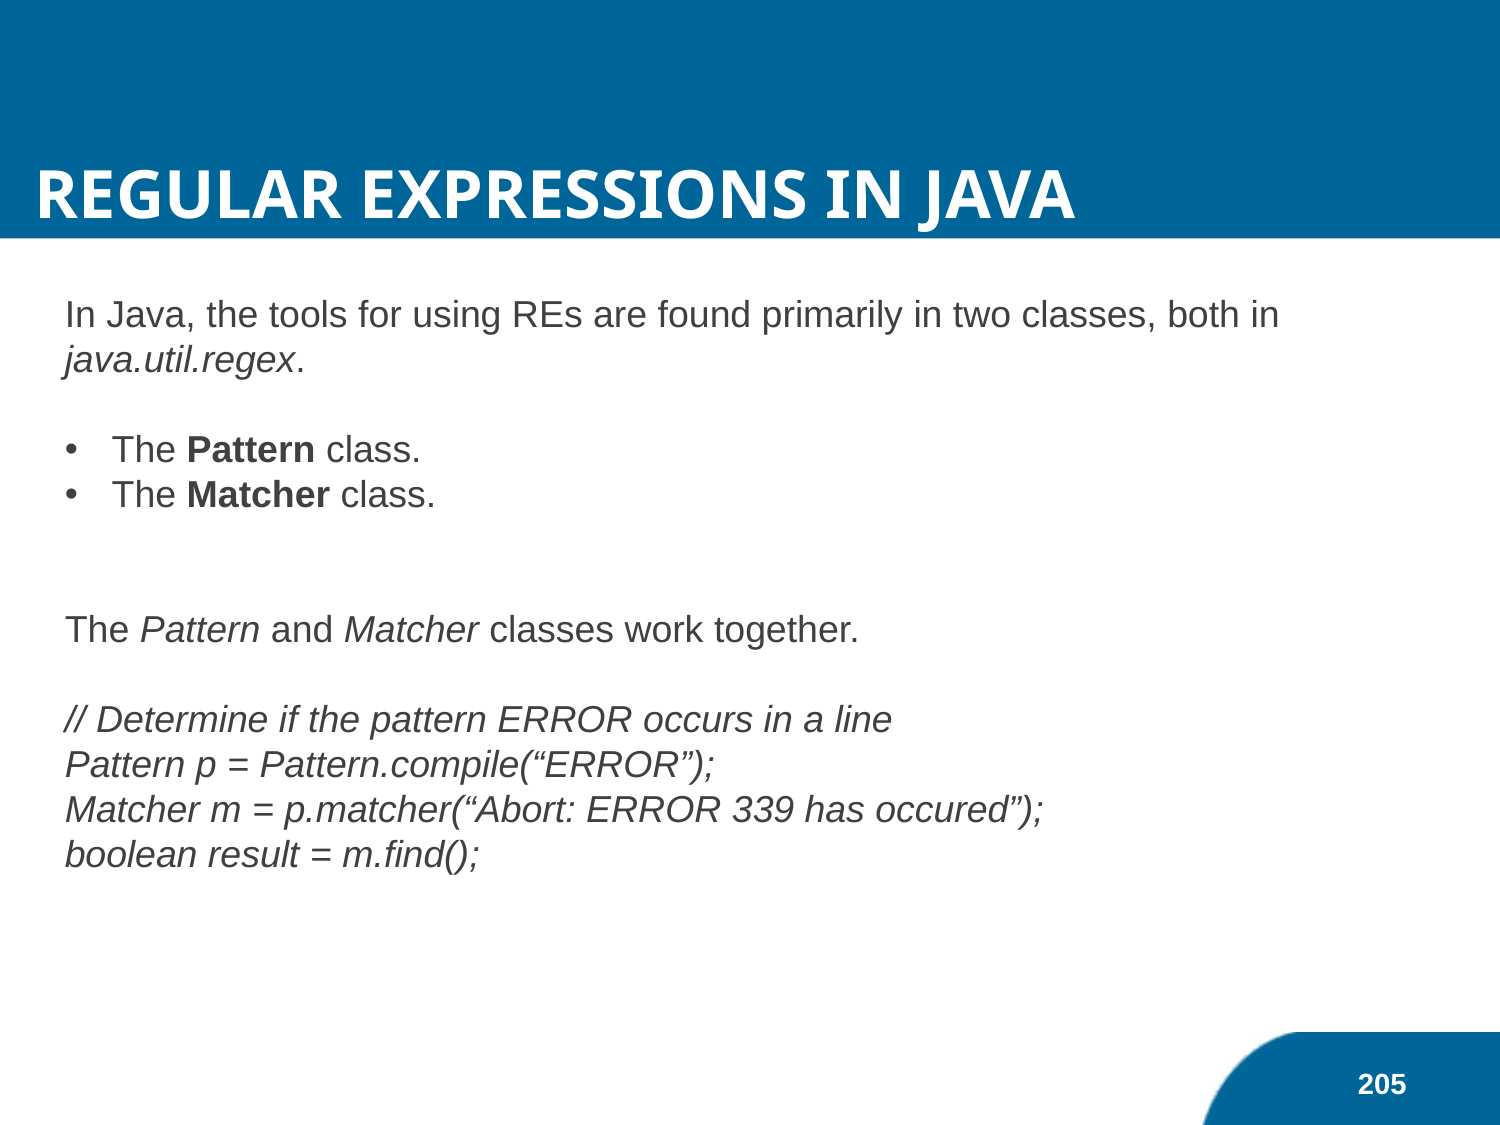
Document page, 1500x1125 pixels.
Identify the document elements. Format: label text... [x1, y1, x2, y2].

picture [1199, 1032, 1295, 1125]
slide_number 205 [1327, 1065, 1407, 1125]
text_box In Java, the tools for using REs are found primarily in two classes, both in java.util.regex. The Pattern class. The Matcher class. The Pattern and Matcher classes work together. // Determine if the pattern ERROR occurs in a line Pattern p = Pattern.compile(“ERROR”); Matcher m = p.matcher(“Abort: ERROR 339 has occured”); boolean result = m.find(); [50, 283, 1375, 973]
list Regular Expressions in Java [0, 0, 1500, 239]
